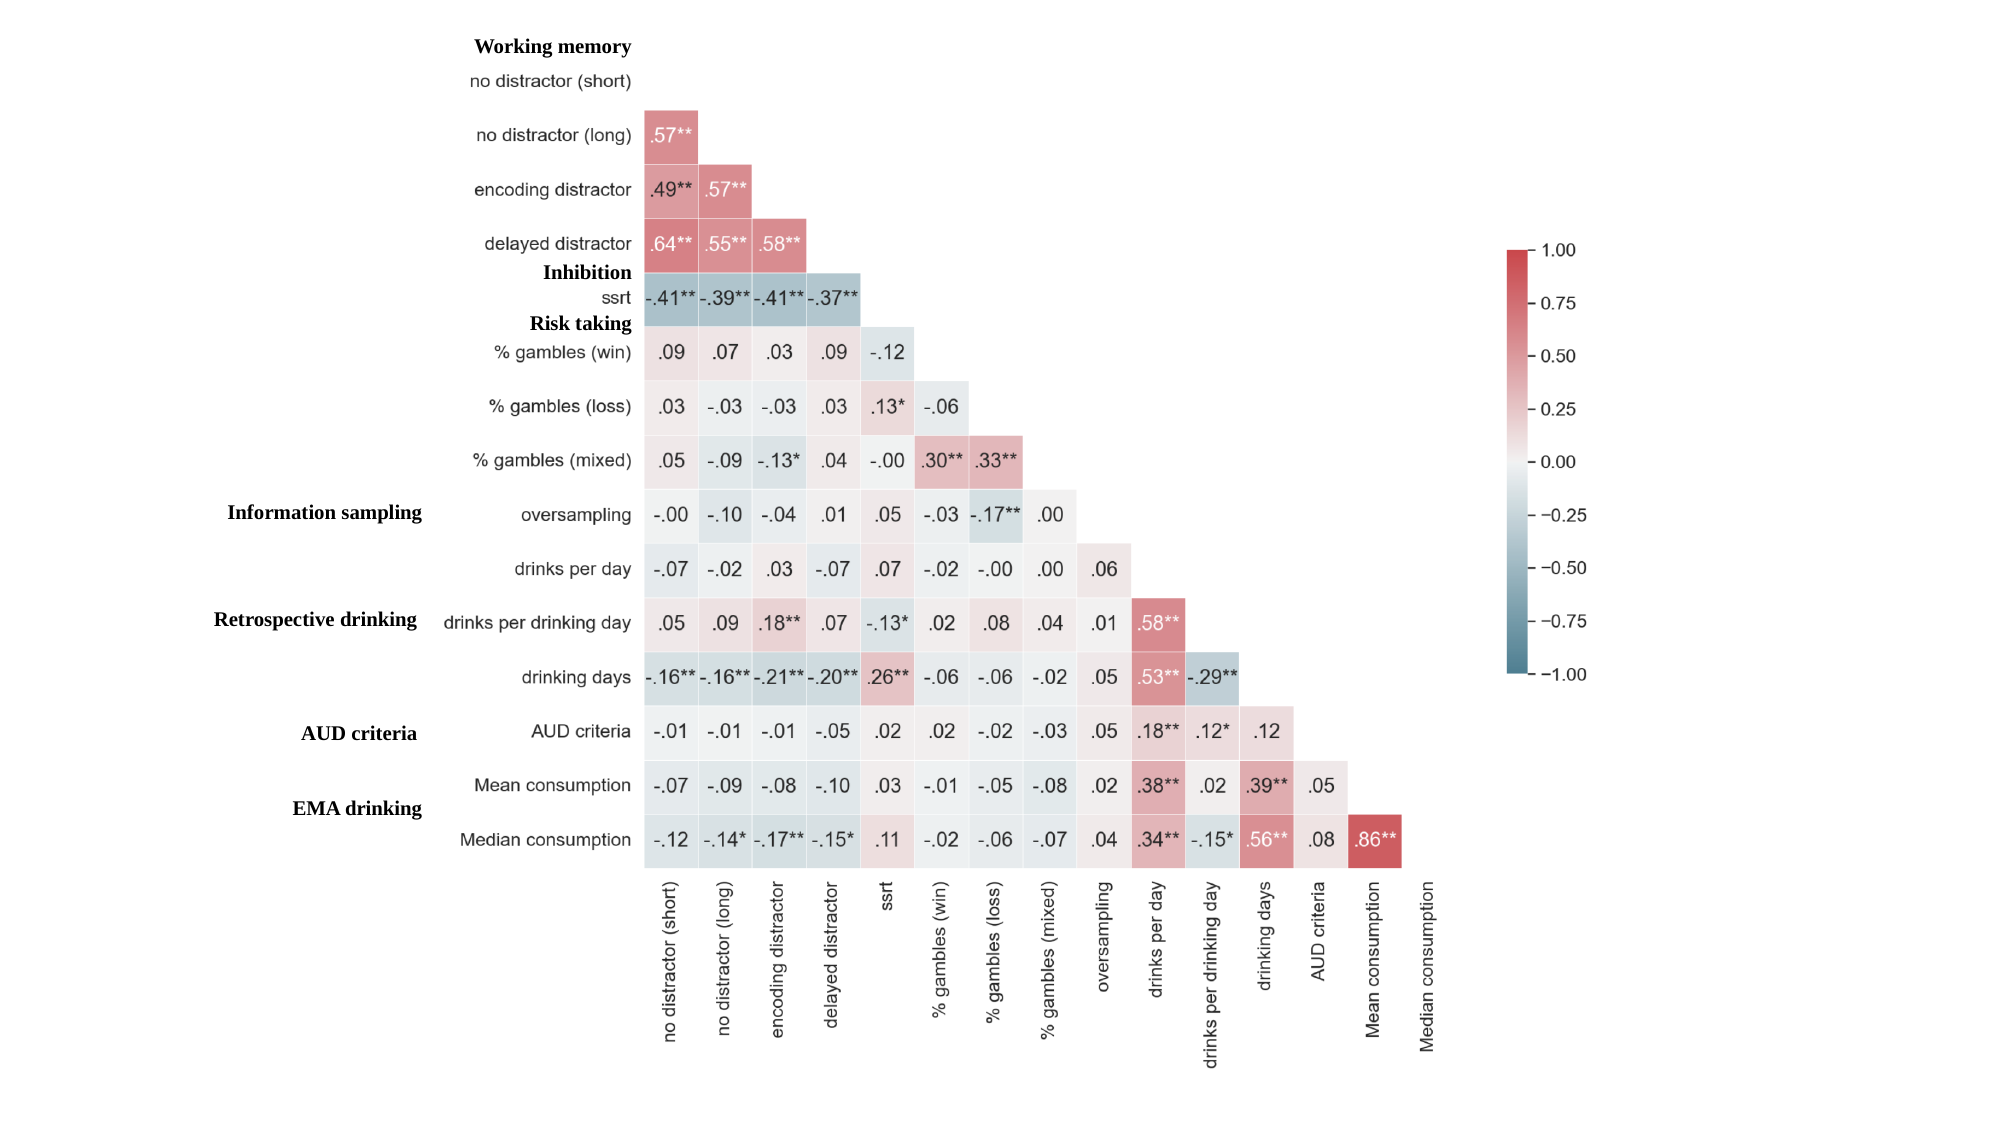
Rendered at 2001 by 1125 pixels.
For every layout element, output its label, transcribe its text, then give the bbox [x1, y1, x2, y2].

text_box EMA drinking [183, 786, 432, 827]
picture [432, 63, 1612, 1080]
text_box Working memory [454, 25, 647, 63]
text_box Information sampling [206, 491, 432, 532]
text_box Retrospective drinking [178, 597, 432, 638]
text_box AUD criteria [178, 711, 432, 752]
